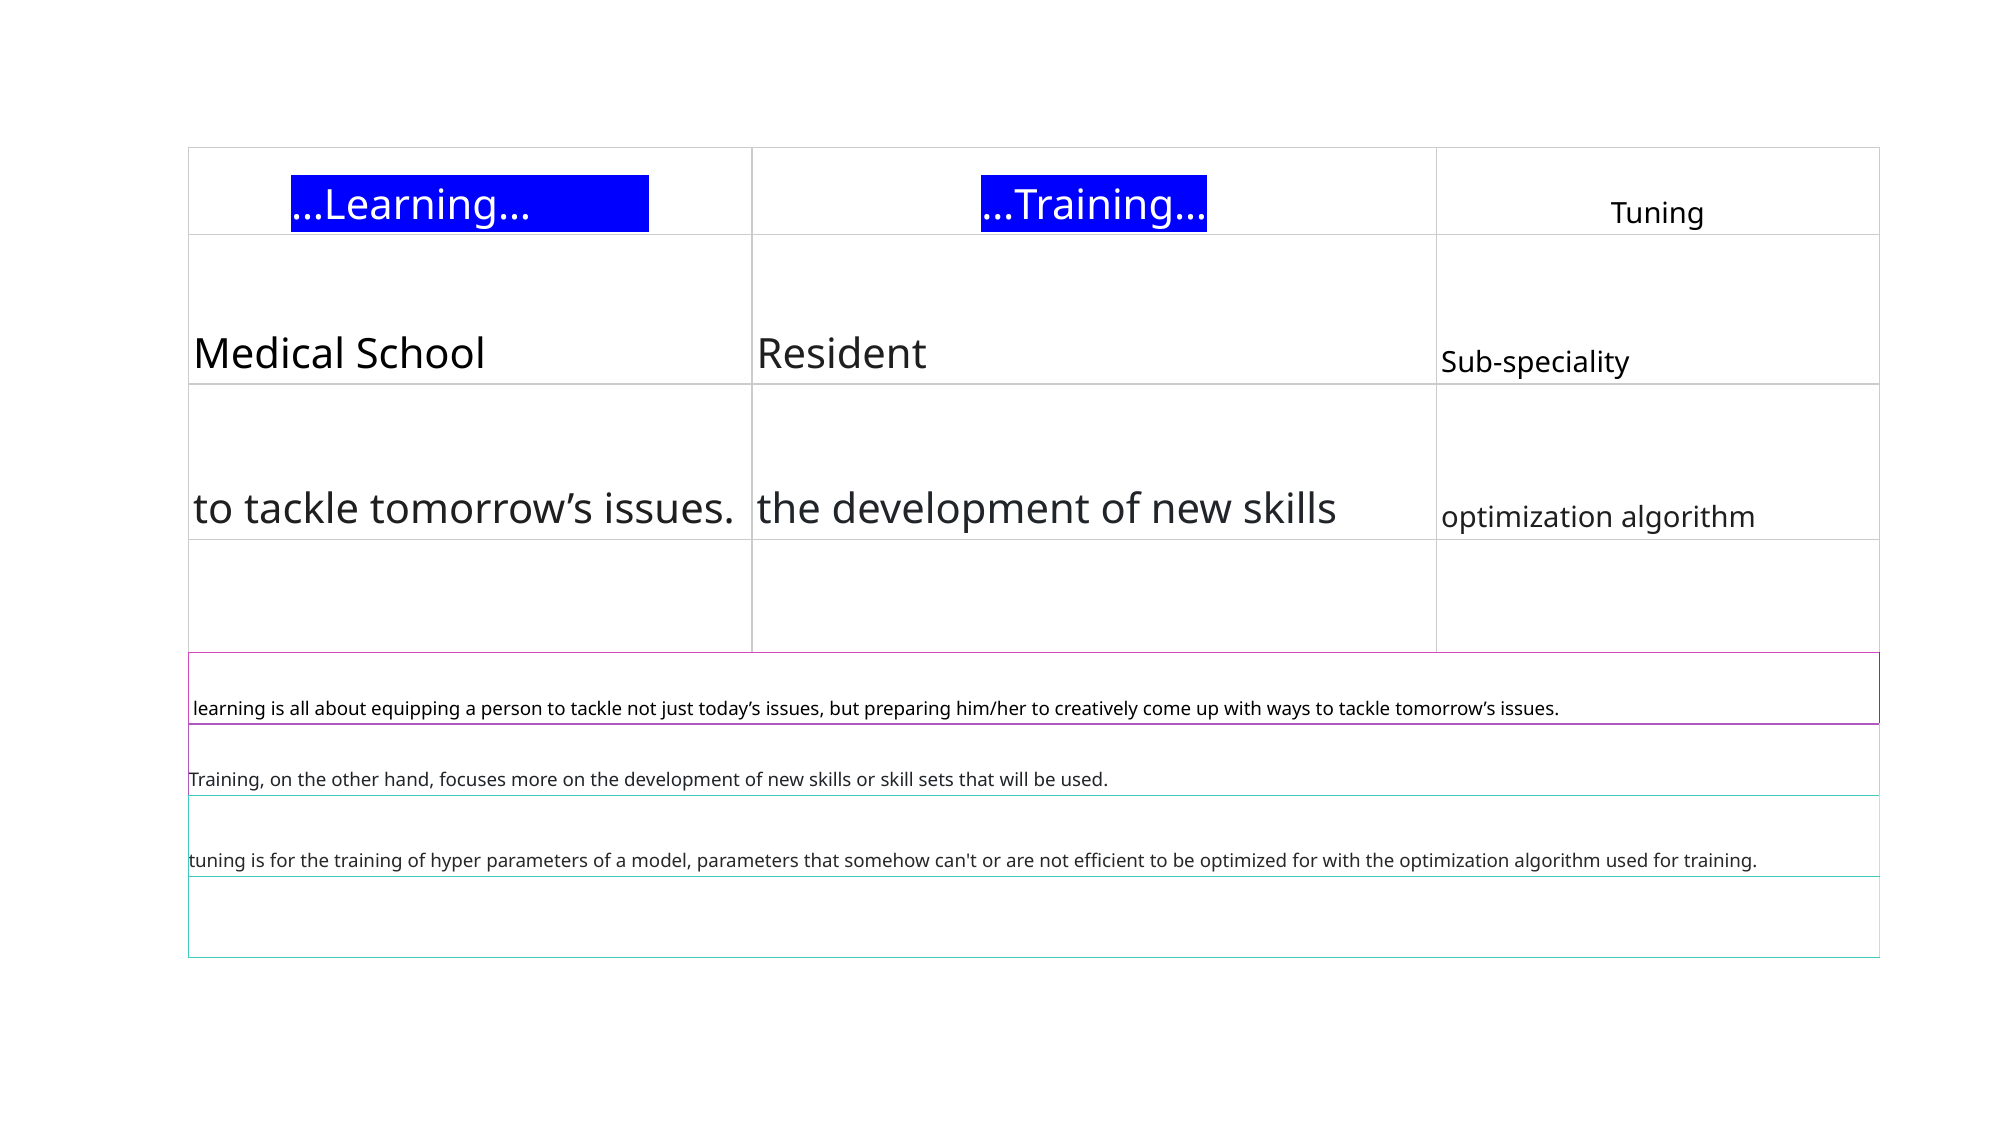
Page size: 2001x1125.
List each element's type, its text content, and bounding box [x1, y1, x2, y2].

table_header Tuning [1437, 148, 1879, 234]
table_cell to tackle tomorrow’s issues. [189, 385, 751, 539]
table_header …Learning… [189, 148, 751, 234]
table_cell learning is all about equipping a person to tackle not just today’s issues, but preparing him/her to creatively come up with ways to tackle tomorrow’s issues. [189, 653, 1879, 723]
table_cell [189, 877, 1879, 957]
table_cell [189, 540, 751, 652]
table_cell [753, 540, 1436, 652]
table_cell Medical School [189, 235, 751, 383]
table_cell the development of new skills [753, 385, 1436, 539]
table_cell Resident [753, 235, 1436, 383]
table_cell Sub-speciality [1437, 235, 1879, 383]
table_cell [1437, 540, 1879, 652]
table_cell Training, on the other hand, focuses more on the development of new skills or skill sets that will be used. [189, 725, 1879, 795]
table_header …Training… [753, 148, 1436, 234]
table_cell tuning is for the training of hyper parameters of a model, parameters that somehow can't or are not efficient to be optimized for with the optimization algorithm used for training. [189, 796, 1879, 876]
table_cell optimization algorithm [1437, 385, 1879, 539]
